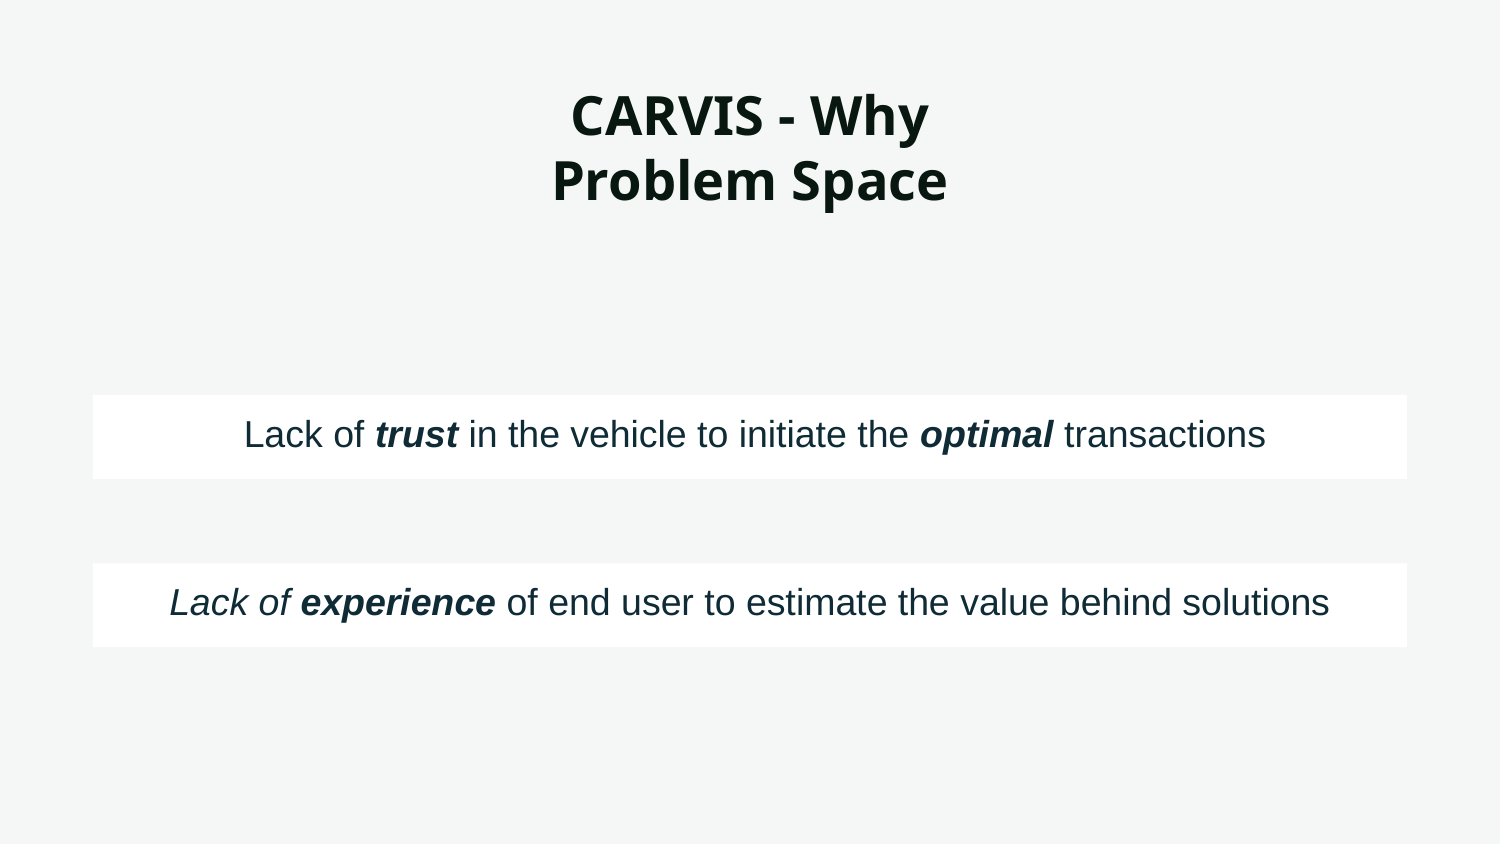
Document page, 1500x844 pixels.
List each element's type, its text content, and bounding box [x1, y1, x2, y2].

text_box Lack of trust in the vehicle to initiate the optimal transactions [92, 394, 1407, 479]
title CARVIS - Why Problem Space [204, 65, 1296, 226]
text_box Lack of experience of end user to estimate the value behind solutions [92, 563, 1407, 648]
